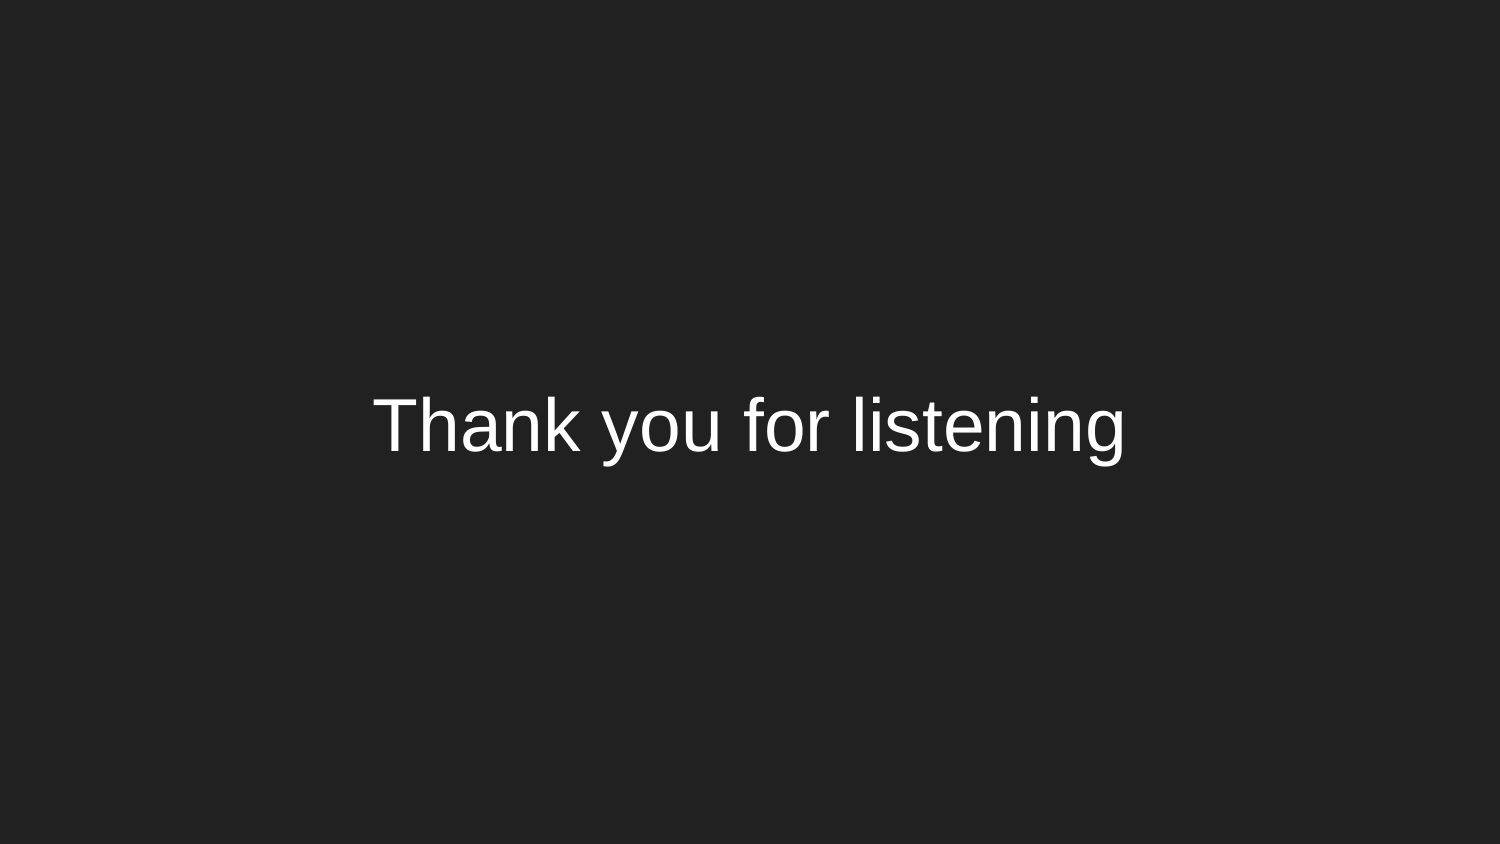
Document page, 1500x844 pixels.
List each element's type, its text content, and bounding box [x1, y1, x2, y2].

title Thank you for listening [51, 352, 1449, 491]
